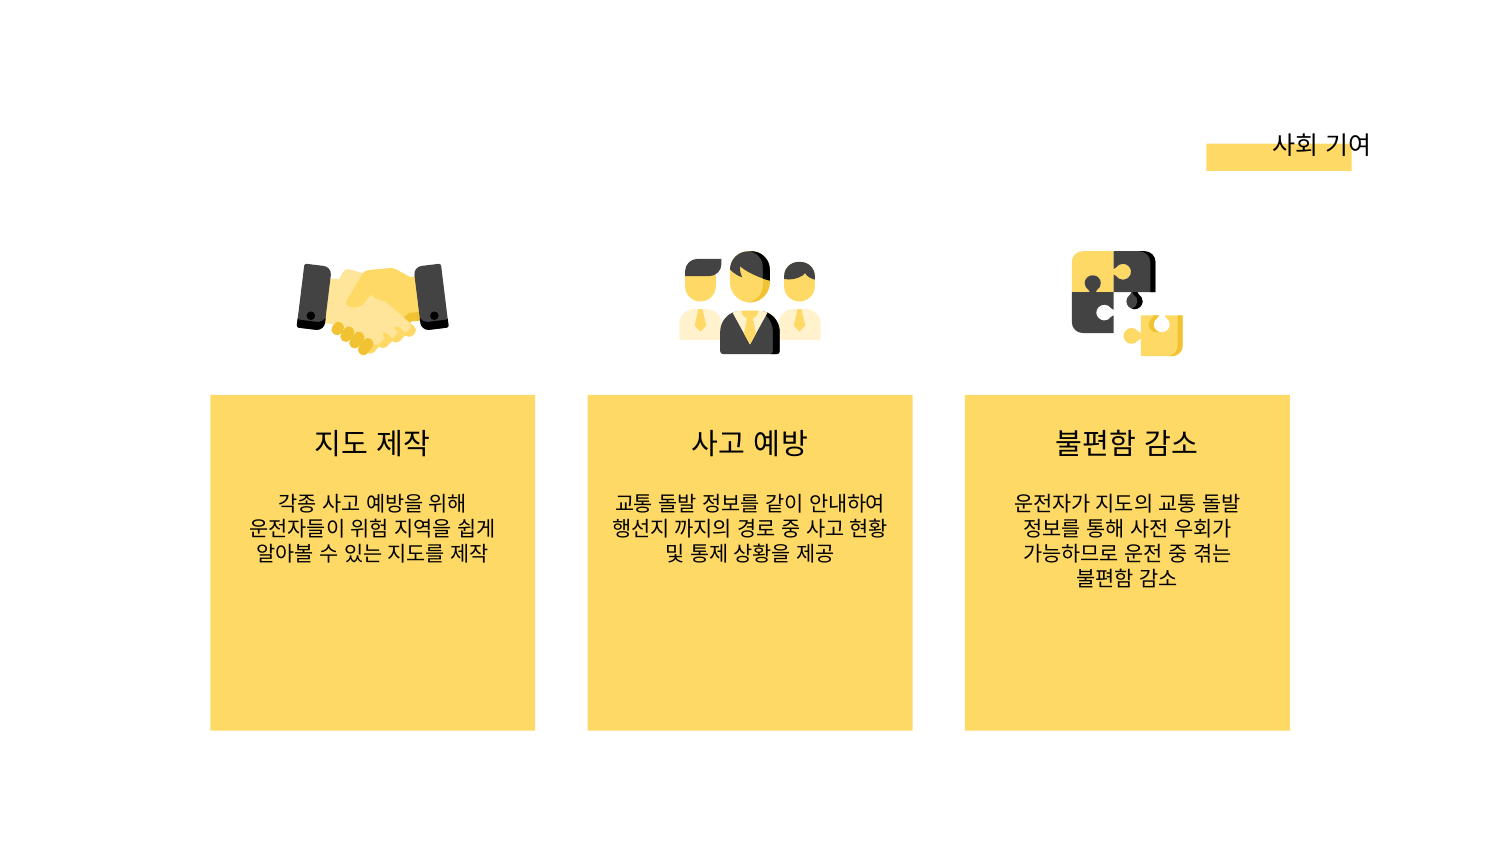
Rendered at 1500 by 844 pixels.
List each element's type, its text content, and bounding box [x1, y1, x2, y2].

title 사고 예방 [608, 383, 892, 475]
title 불편함 감소 [986, 383, 1269, 475]
subtitle 운전자가 지도의 교통 돌발 정보를 통해 사전 우회가 가능하므로 운전 중 겪는 불편함 감소 [986, 475, 1269, 723]
text_box [210, 394, 536, 731]
subtitle 각종 사고 예방을 위해 운전자들이 위험 지역을 쉽게 알아볼 수 있는 지도를 제작 [231, 475, 514, 723]
title 지도 제작 [231, 383, 514, 475]
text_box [678, 250, 821, 355]
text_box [1071, 250, 1183, 357]
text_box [1205, 117, 1387, 175]
subtitle 교통 돌발 정보를 같이 안내하여 행선지 까지의 경로 중 사고 현황 및 통제 상황을 제공 [588, 475, 912, 723]
text_box [964, 394, 1290, 731]
text_box [587, 394, 913, 731]
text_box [296, 263, 449, 356]
